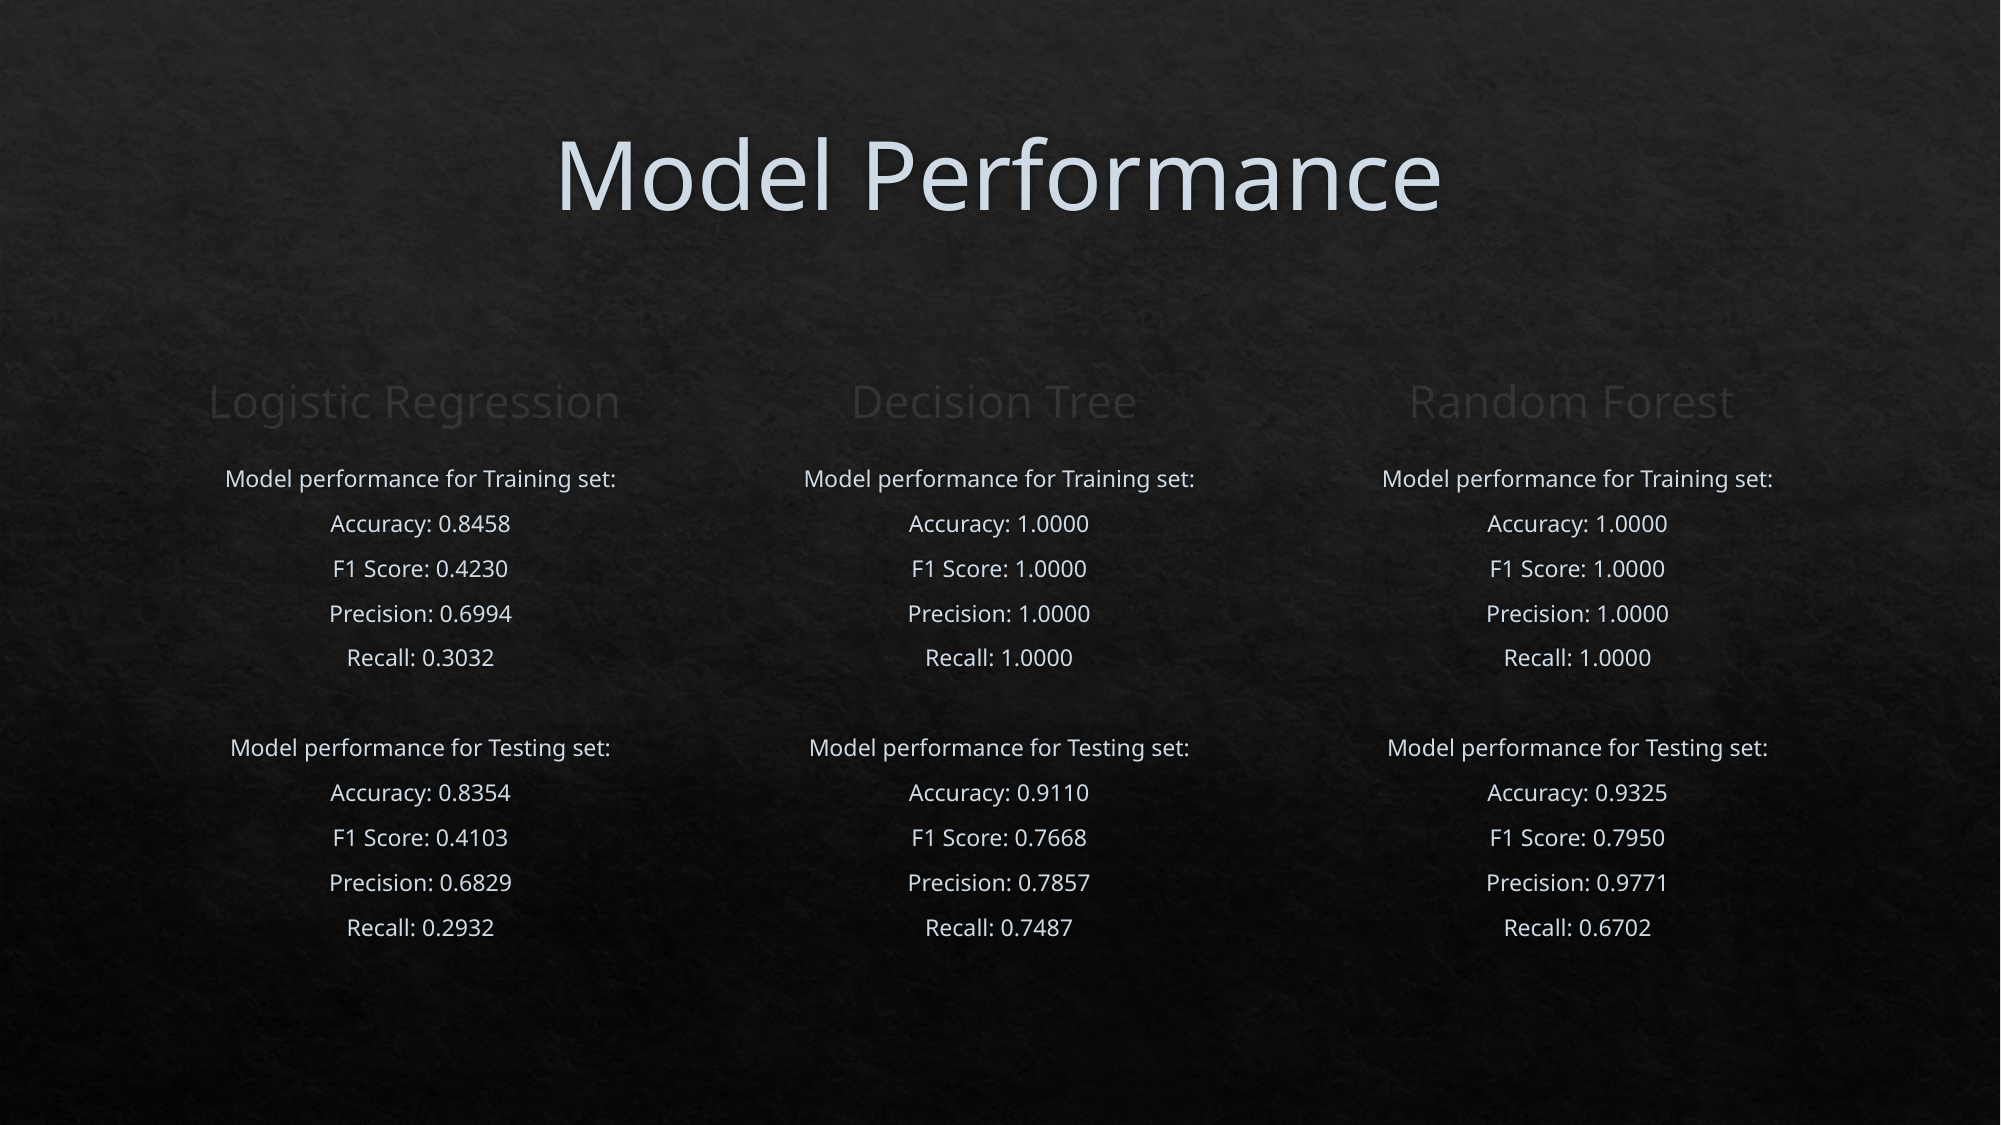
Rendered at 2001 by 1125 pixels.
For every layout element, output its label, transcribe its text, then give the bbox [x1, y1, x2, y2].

list Random Forest [1306, 309, 1849, 435]
list Model performance for Training set: Accuracy: 1.0000 F1 Score: 1.0000 Precision: 1.0000 Recall: 1.0000 Model performance for Testing set: Accuracy: 0.9325 F1 Score: 0.7950 Precision: 0.9771 Recall: 0.6702 [1306, 454, 1849, 950]
list Model performance for Training set: Accuracy: 0.8458 F1 Score: 0.4230 Precision: 0.6994 Recall: 0.3032 Model performance for Testing set: Accuracy: 0.8354 F1 Score: 0.4103 Precision: 0.6829 Recall: 0.2932 [149, 454, 692, 950]
list Model performance for Training set: Accuracy: 1.0000 F1 Score: 1.0000 Precision: 1.0000 Recall: 1.0000 Model performance for Testing set: Accuracy: 0.9110 F1 Score: 0.7668 Precision: 0.7857 Recall: 0.7487 [728, 454, 1270, 950]
list Logistic Regression [149, 309, 692, 435]
list Decision Tree [729, 309, 1271, 435]
title Model Performance [149, 99, 1849, 260]
